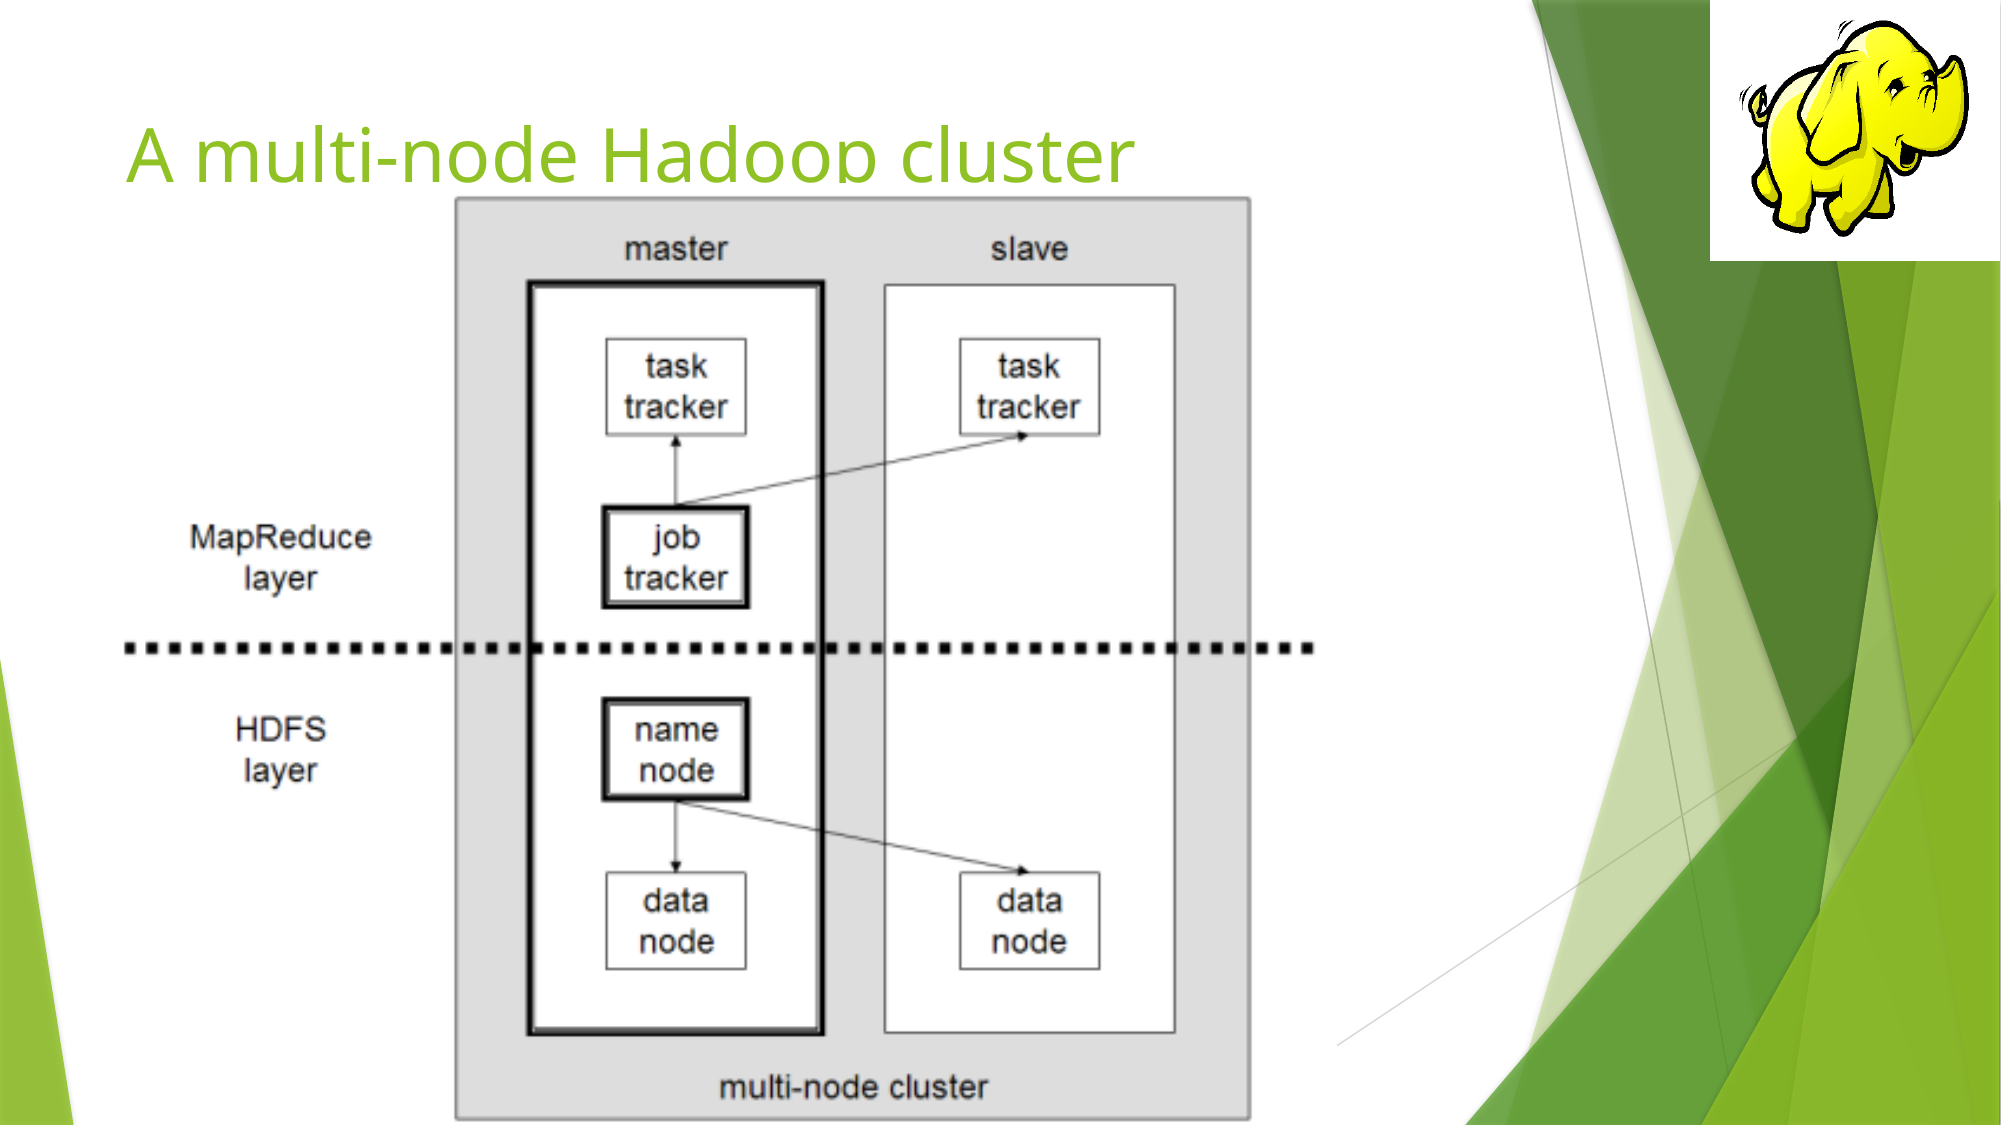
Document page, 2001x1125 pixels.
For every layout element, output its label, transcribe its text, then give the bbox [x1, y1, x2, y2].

title A multi-node Hadoop cluster [111, 99, 1522, 317]
picture [1710, 0, 2000, 261]
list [110, 183, 1337, 1125]
